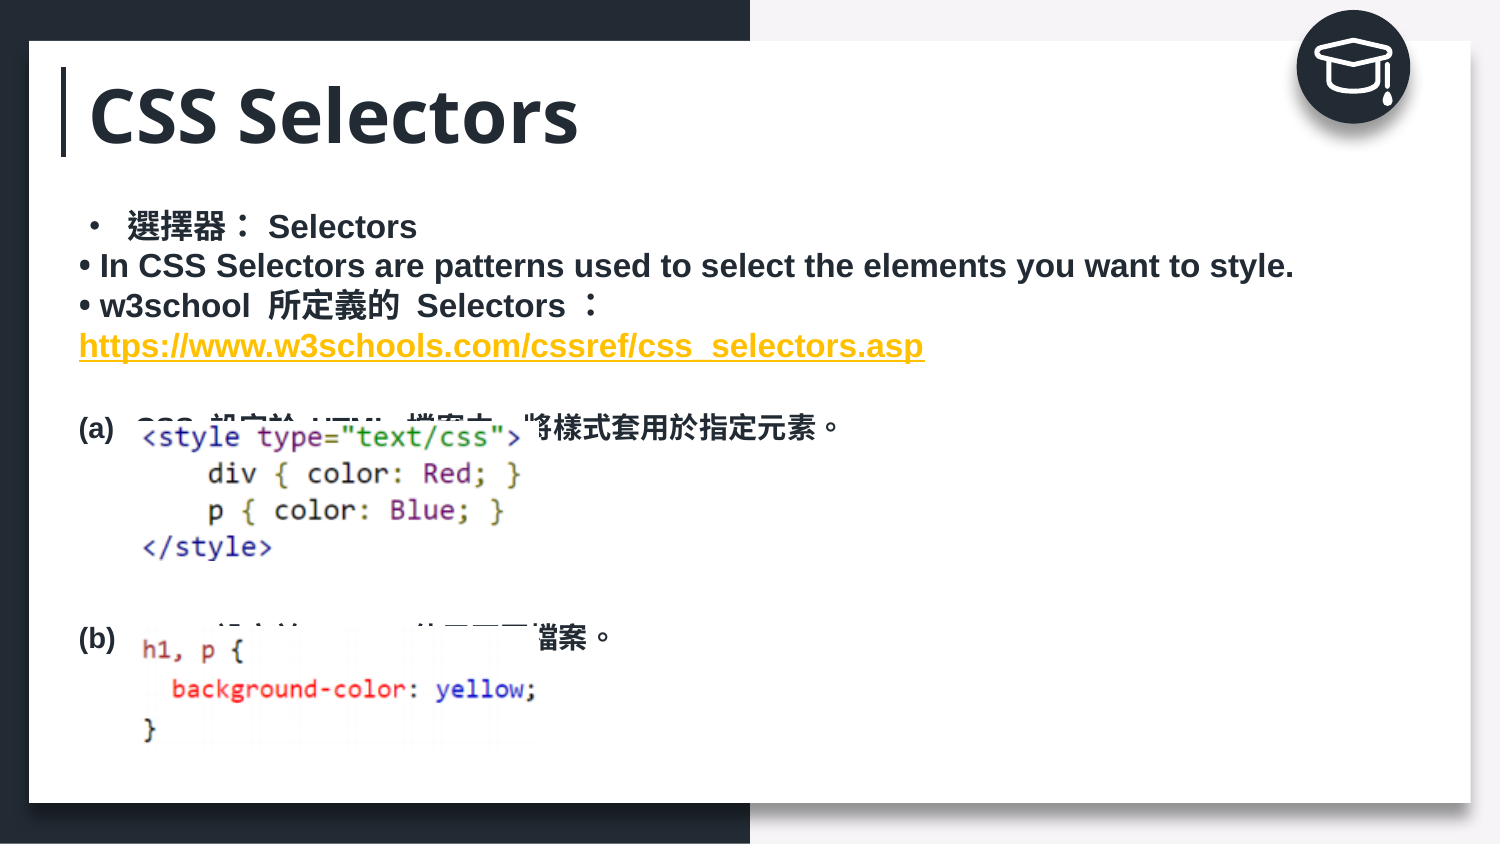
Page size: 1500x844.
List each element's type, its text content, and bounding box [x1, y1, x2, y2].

text_box CSS Selectors [73, 61, 595, 167]
picture [130, 421, 539, 561]
text_box • 選擇器：Selectors • In CSS Selectors are patterns used to select the elements you want to style. • w3school 所定義的 Selectors：https://www.w3schools.com/cssref/css_selectors.asp CSS 設定於 HTML 檔案中，將樣式套用於指定元素。 (b) CSS 設定於 HTML 使用不同檔案。 [63, 197, 1469, 662]
picture [138, 626, 539, 755]
